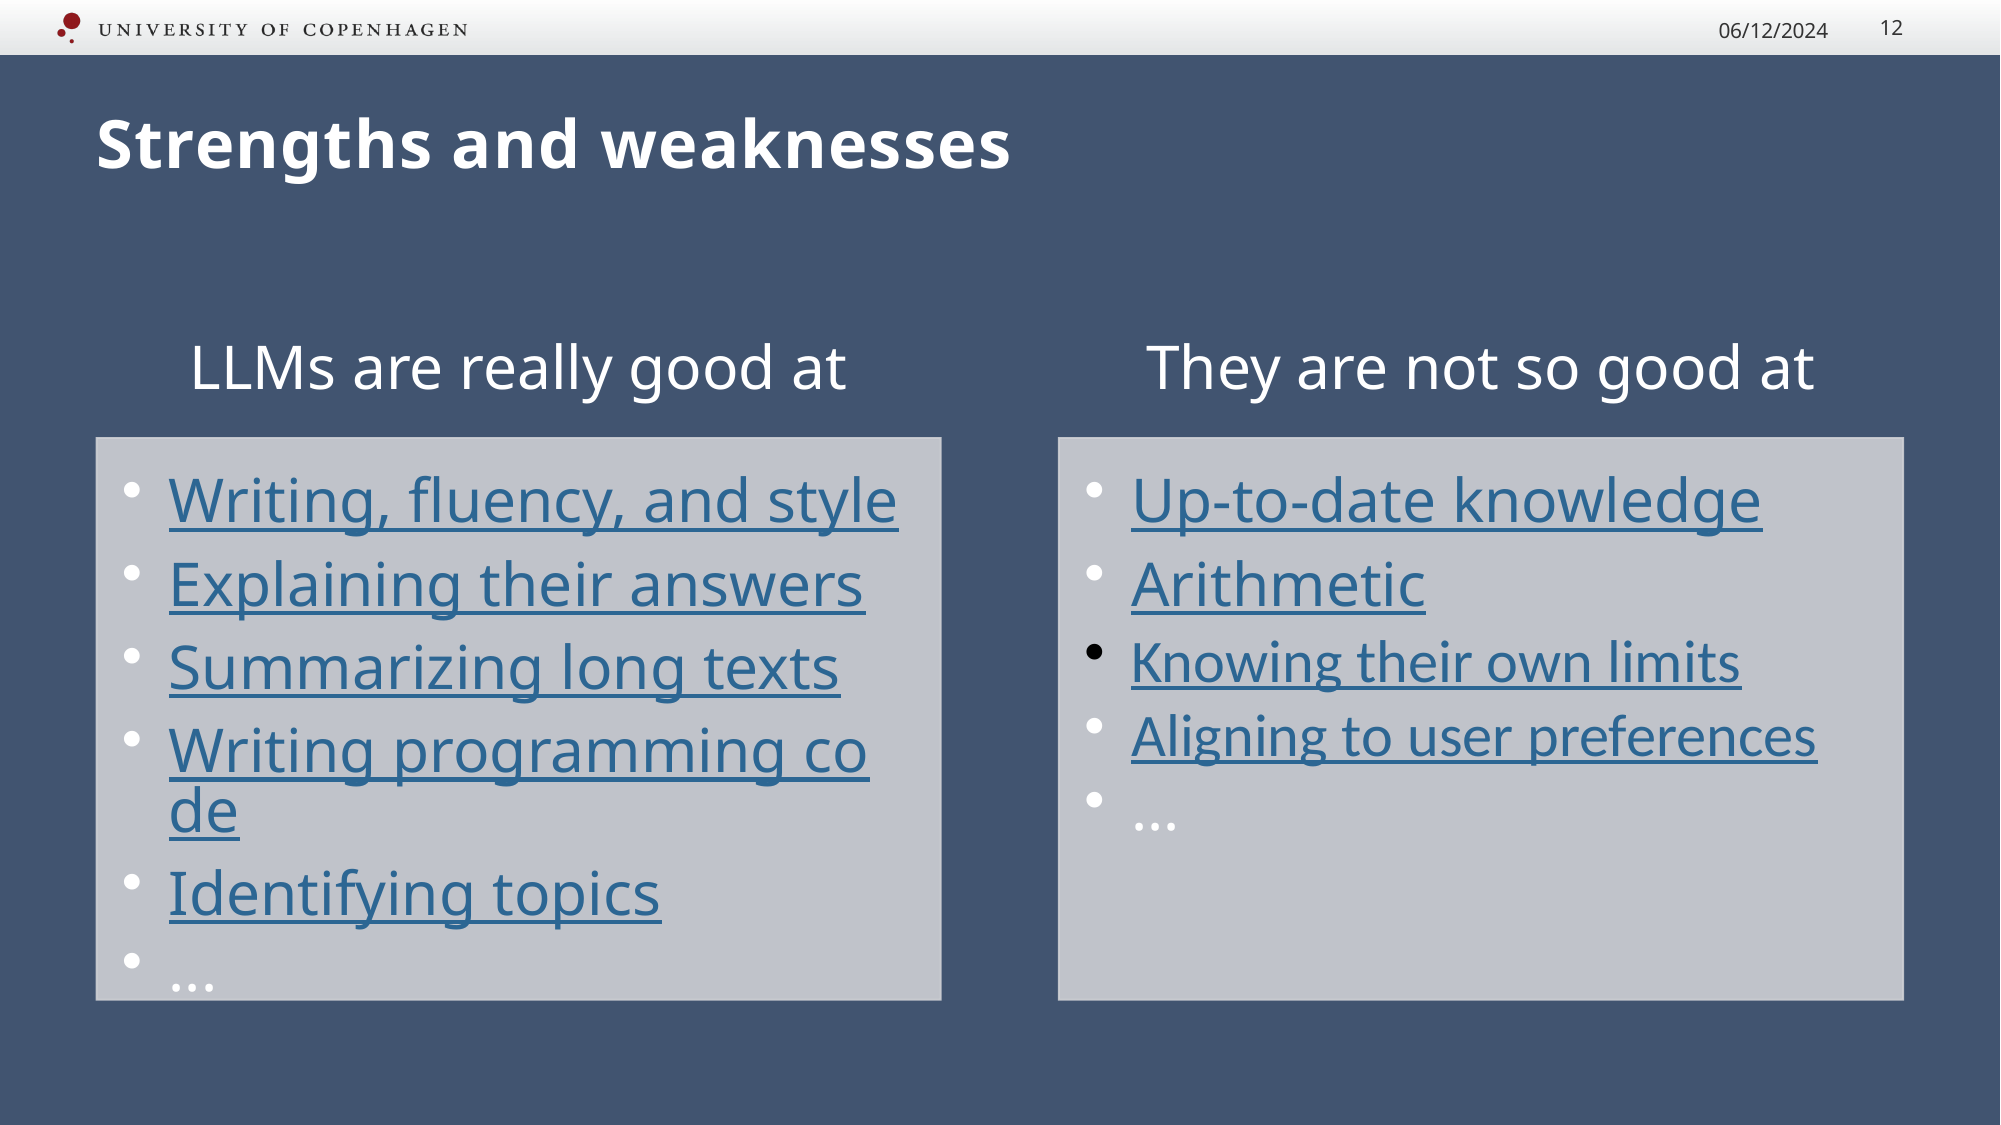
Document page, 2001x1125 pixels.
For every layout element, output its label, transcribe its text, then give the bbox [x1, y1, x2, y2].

picture [92, 15, 475, 42]
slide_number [1694, 14, 1829, 43]
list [96, 267, 1904, 1034]
slide_number 12 [1840, 14, 1904, 43]
title Strengths and weaknesses [96, 101, 1904, 244]
